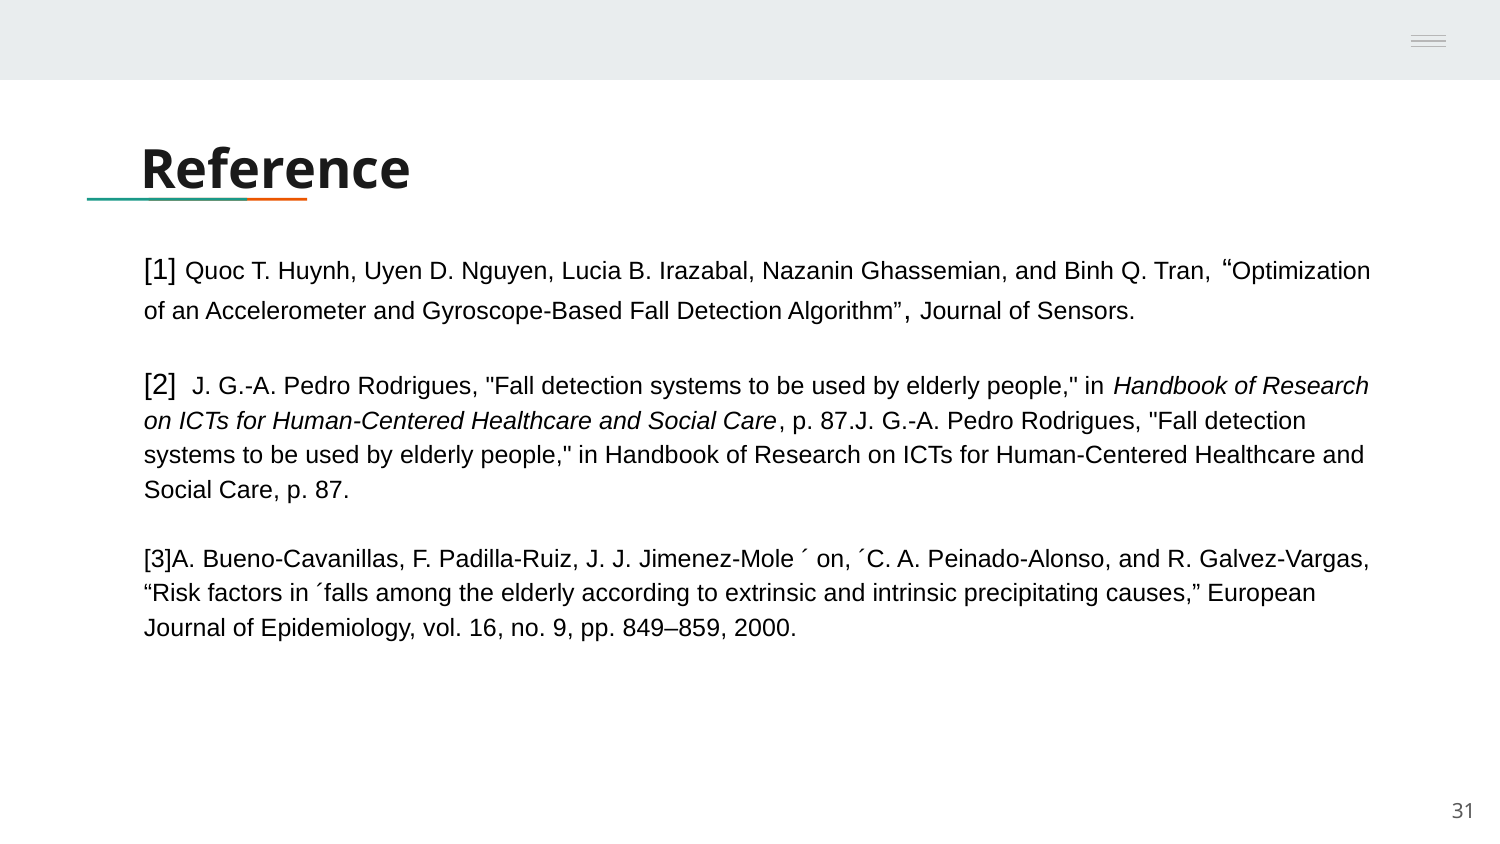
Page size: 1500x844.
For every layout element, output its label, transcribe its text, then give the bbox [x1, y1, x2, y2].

text_box [1] Quoc T. Huynh, Uyen D. Nguyen, Lucia B. Irazabal, Nazanin Ghassemian, and Binh Q. Tran, “Optimization of an Accelerometer and Gyroscope-Based Fall Detection Algorithm”, Journal of Sensors. [2] J. G.-A. Pedro Rodrigues, "Fall detection systems to be used by elderly people," in Handbook of Research on ICTs for Human-Centered Healthcare and Social Care, p. 87.J. G.-A. Pedro Rodrigues, "Fall detection systems to be used by elderly people," in Handbook of Research on ICTs for Human-Centered Healthcare and Social Care, p. 87. [3]A. Bueno-Cavanillas, F. Padilla-Ruiz, J. J. Jimenez-Mole ´ on, ´C. A. Peinado-Alonso, and R. Galvez-Vargas, “Risk factors in ´falls among the elderly according to extrinsic and intrinsic precipitating causes,” European Journal of Epidemiology, vol. 16, no. 9, pp. 849–859, 2000. [128, 230, 1408, 754]
title Reference [125, 119, 1387, 208]
slide_number 31 [1400, 779, 1491, 844]
